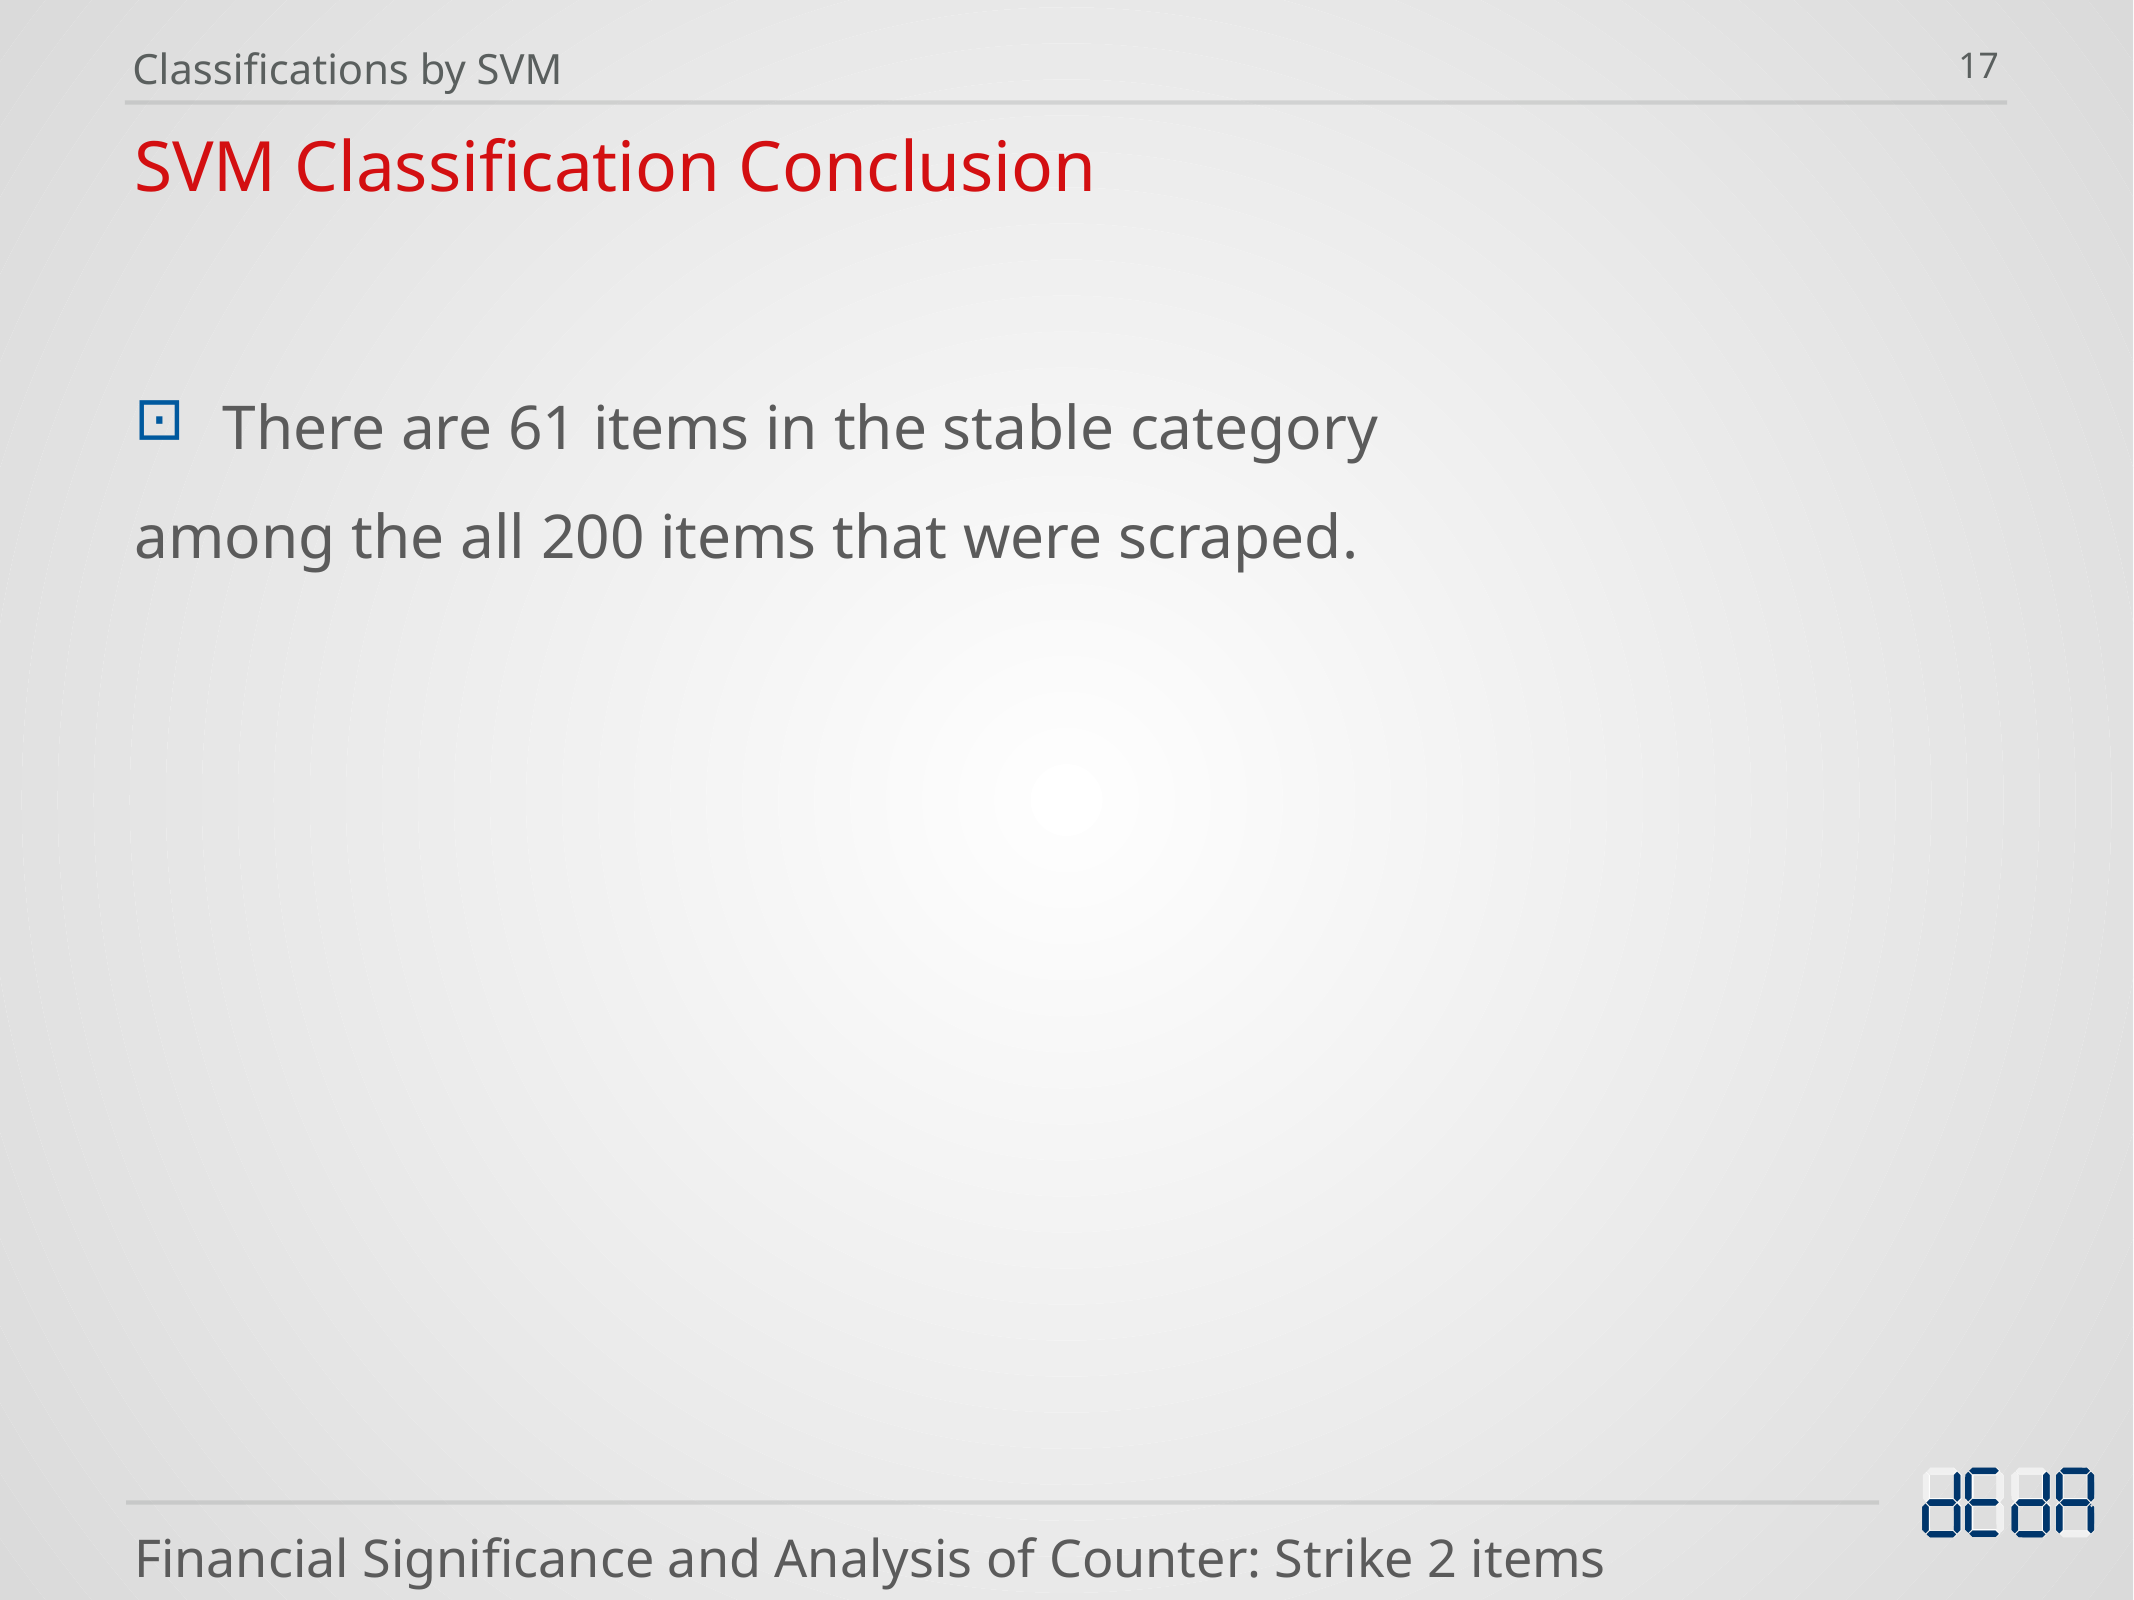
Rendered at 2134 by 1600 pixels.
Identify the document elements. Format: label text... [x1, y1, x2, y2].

list SVM Classification Conclusion [125, 112, 2008, 214]
slide_number 17 [1925, 34, 2008, 101]
picture [1921, 1467, 1962, 1538]
picture [1965, 1467, 2004, 1538]
text_box There are 61 items in the stable category among the all 200 items that were scraped. [126, 344, 1757, 620]
text_box Classifications by SVM [123, 34, 1683, 102]
picture [2010, 1467, 2051, 1538]
picture [2055, 1467, 2095, 1538]
